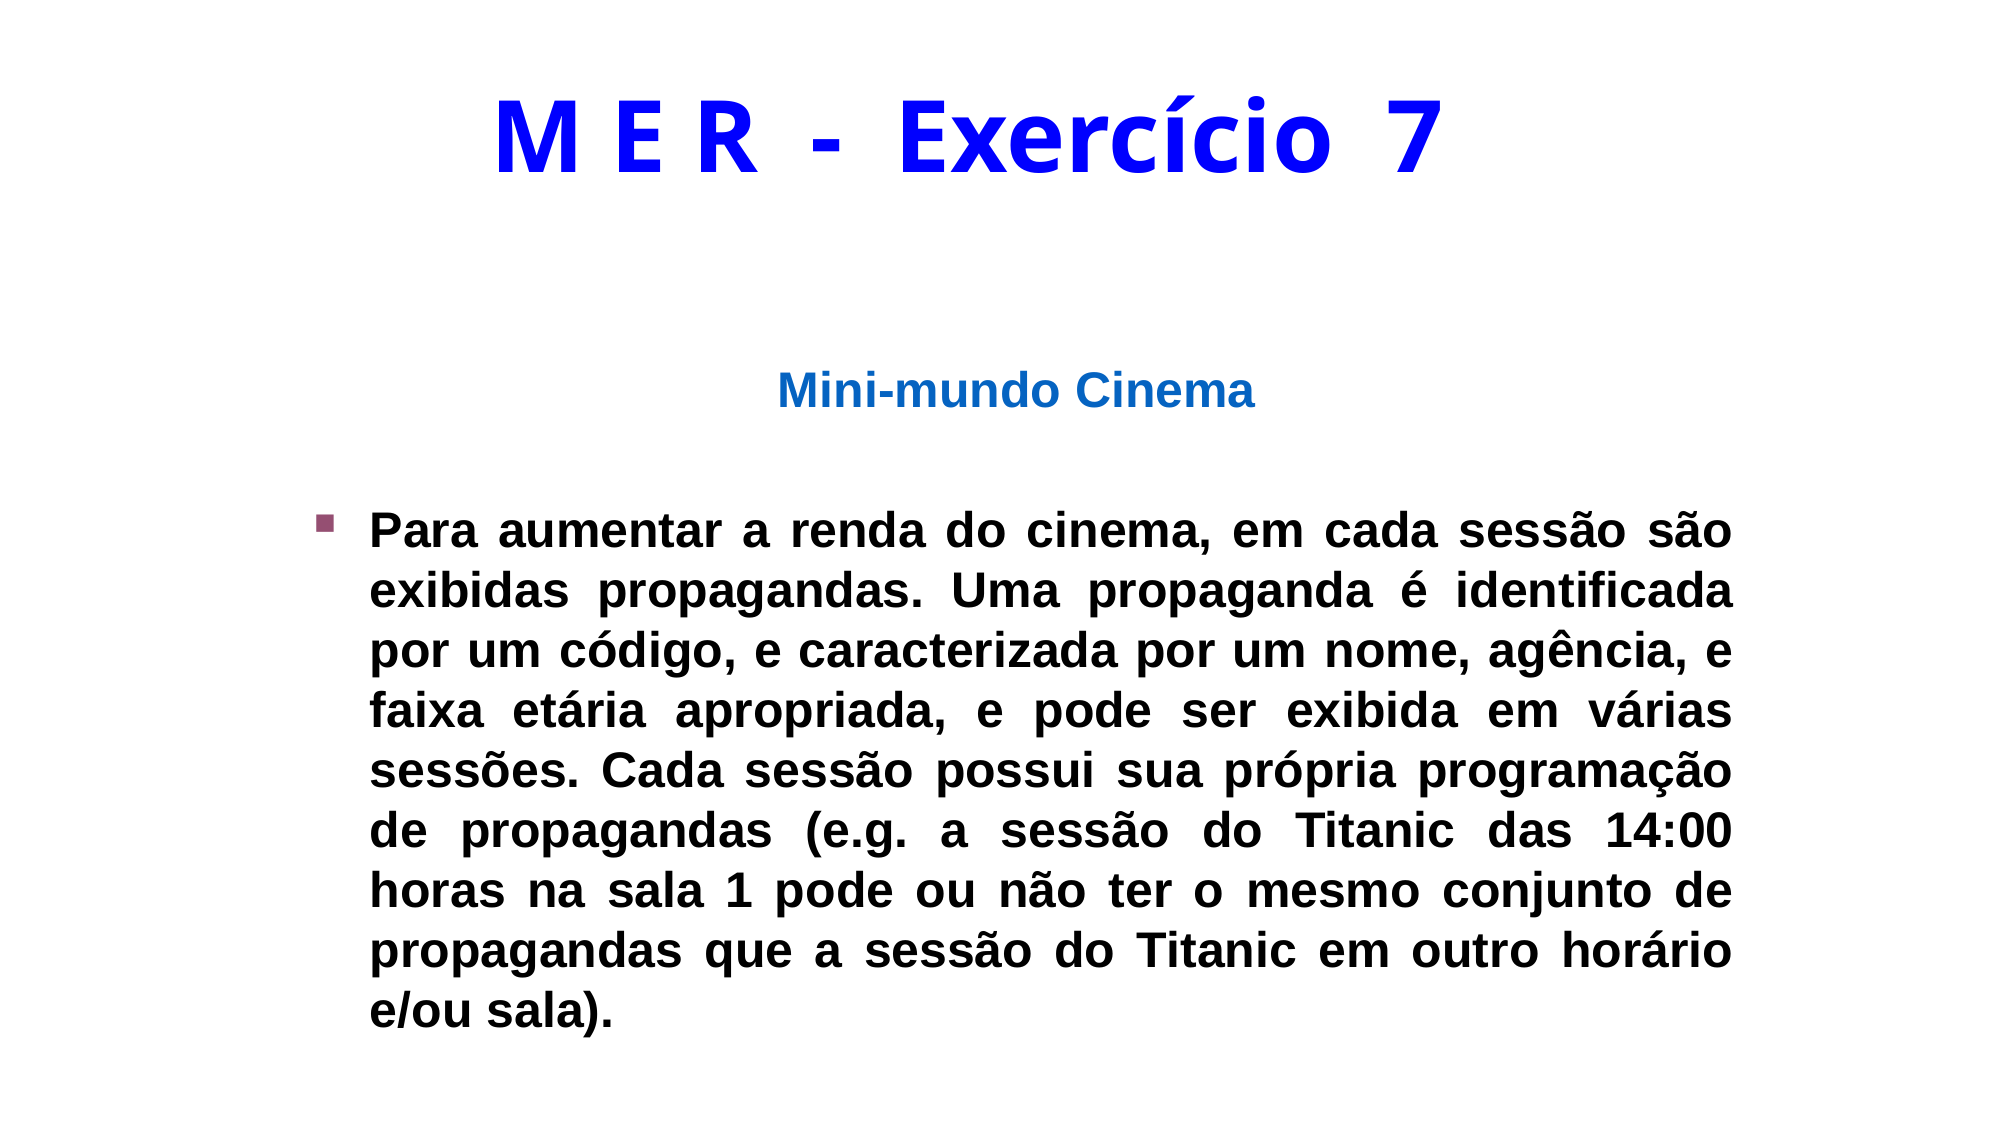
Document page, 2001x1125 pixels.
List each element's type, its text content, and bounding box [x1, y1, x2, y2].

text_box Mini-mundo Cinema Para aumentar a renda do cinema, em cada sessão são exibidas propagandas. Uma propaganda é identificada por um código, e caracterizada por um nome, agência, e faixa etária apropriada, e pode ser exibida em várias sessões. Cada sessão possui sua própria programação de propagandas (e.g. a sessão do Titanic das 14:00 horas na sala 1 pode ou não ter o mesmo conjunto de propagandas que a sessão do Titanic em outro horário e/ou sala). [298, 349, 1749, 1025]
text_box M E R - Exercício 7 [286, 12, 1649, 200]
